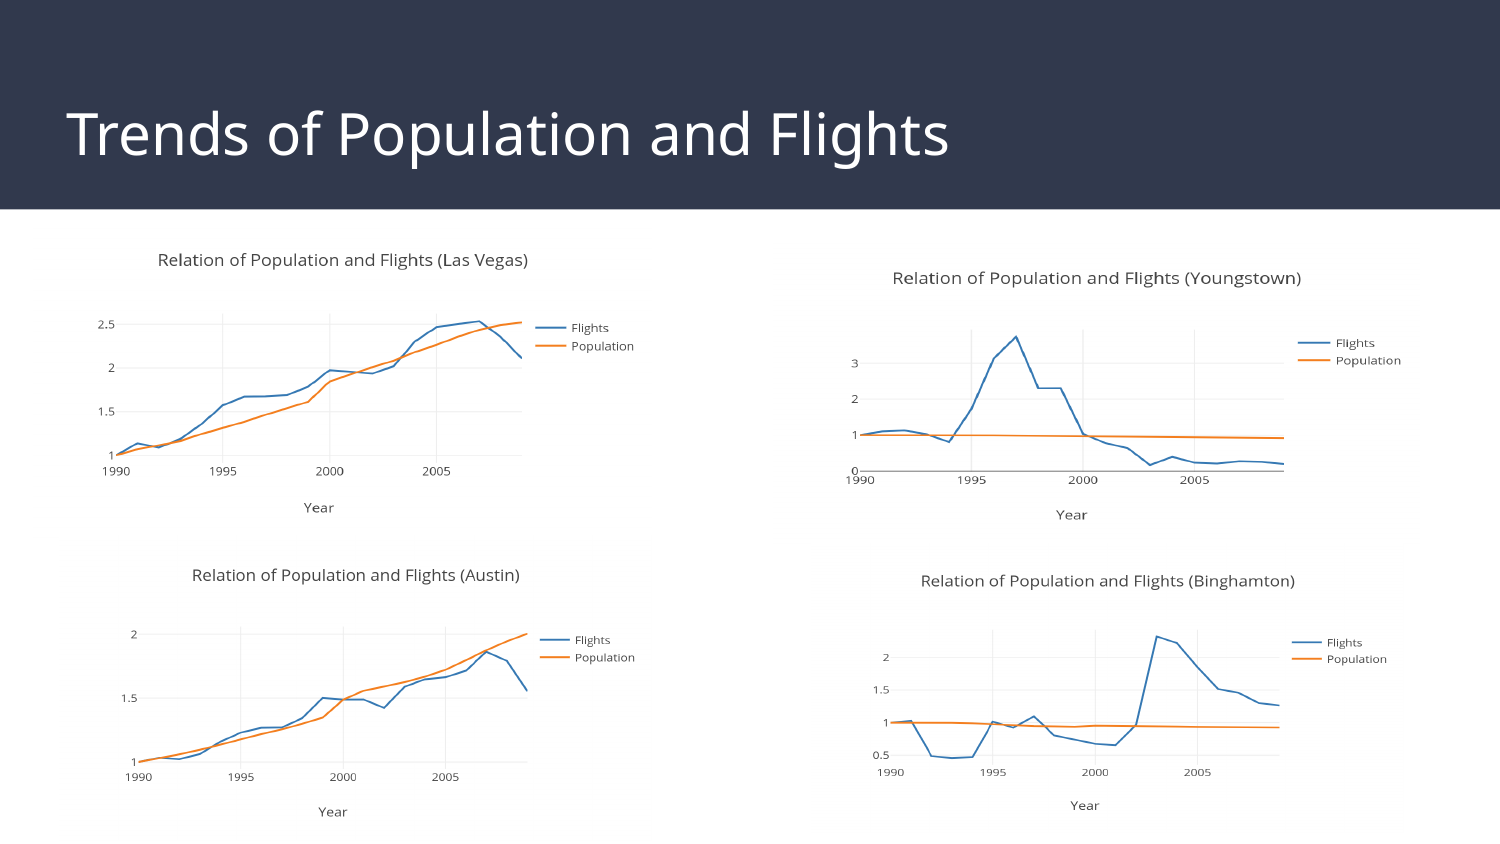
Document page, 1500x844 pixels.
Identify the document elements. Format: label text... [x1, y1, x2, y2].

picture [32, 218, 652, 841]
picture [772, 238, 1420, 834]
title Trends of Population and Flights [51, 82, 1449, 185]
